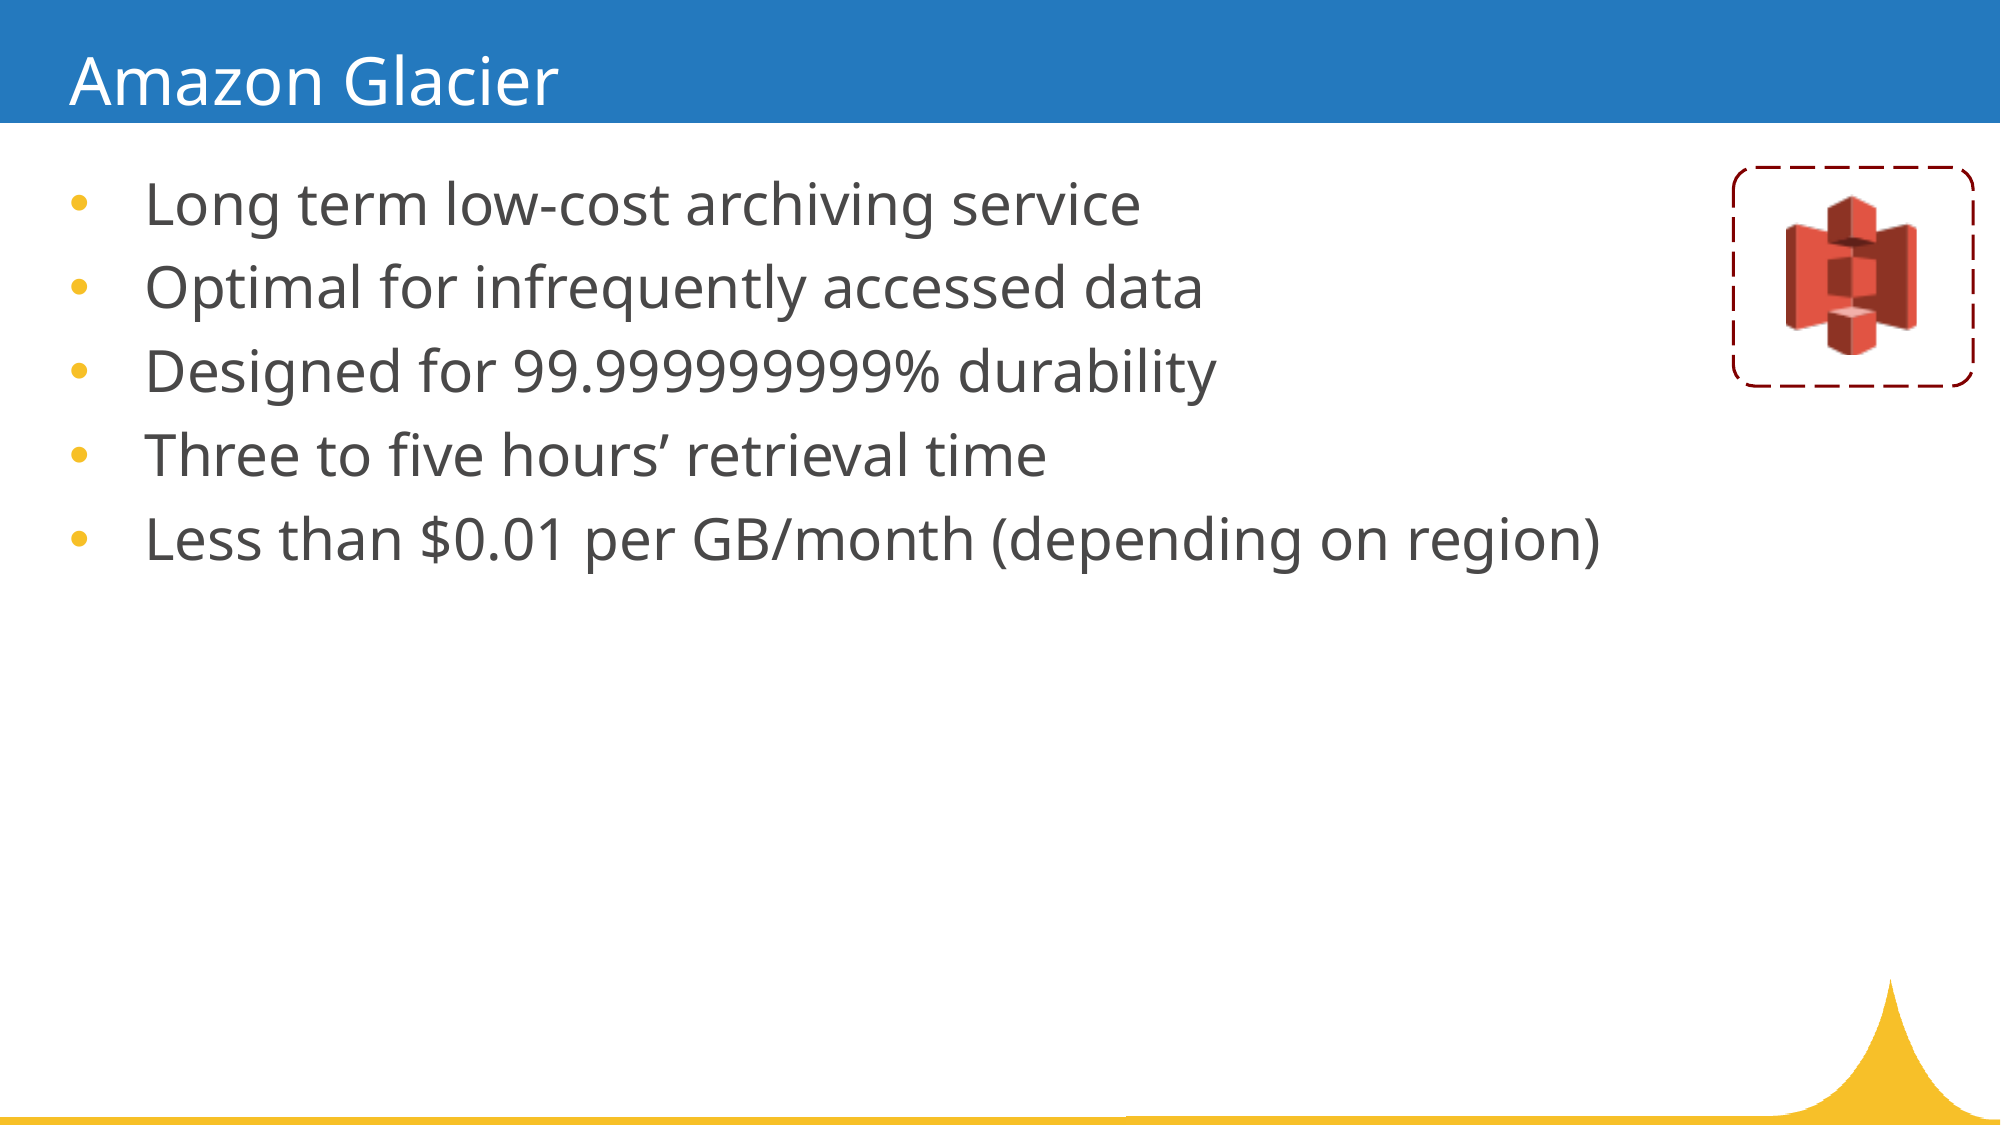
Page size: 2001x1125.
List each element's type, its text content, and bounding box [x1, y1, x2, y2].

title Amazon Glacier [54, 27, 1487, 142]
text_box [1732, 166, 1974, 387]
picture [1785, 193, 1917, 355]
list Long term low-cost archiving service Optimal for infrequently accessed data Designed for 99.999999999% durability Three to five hours’ retrieval time Less than $0.01 per GB/month (depending on region) [54, 167, 1780, 882]
picture [1126, 926, 2001, 1125]
